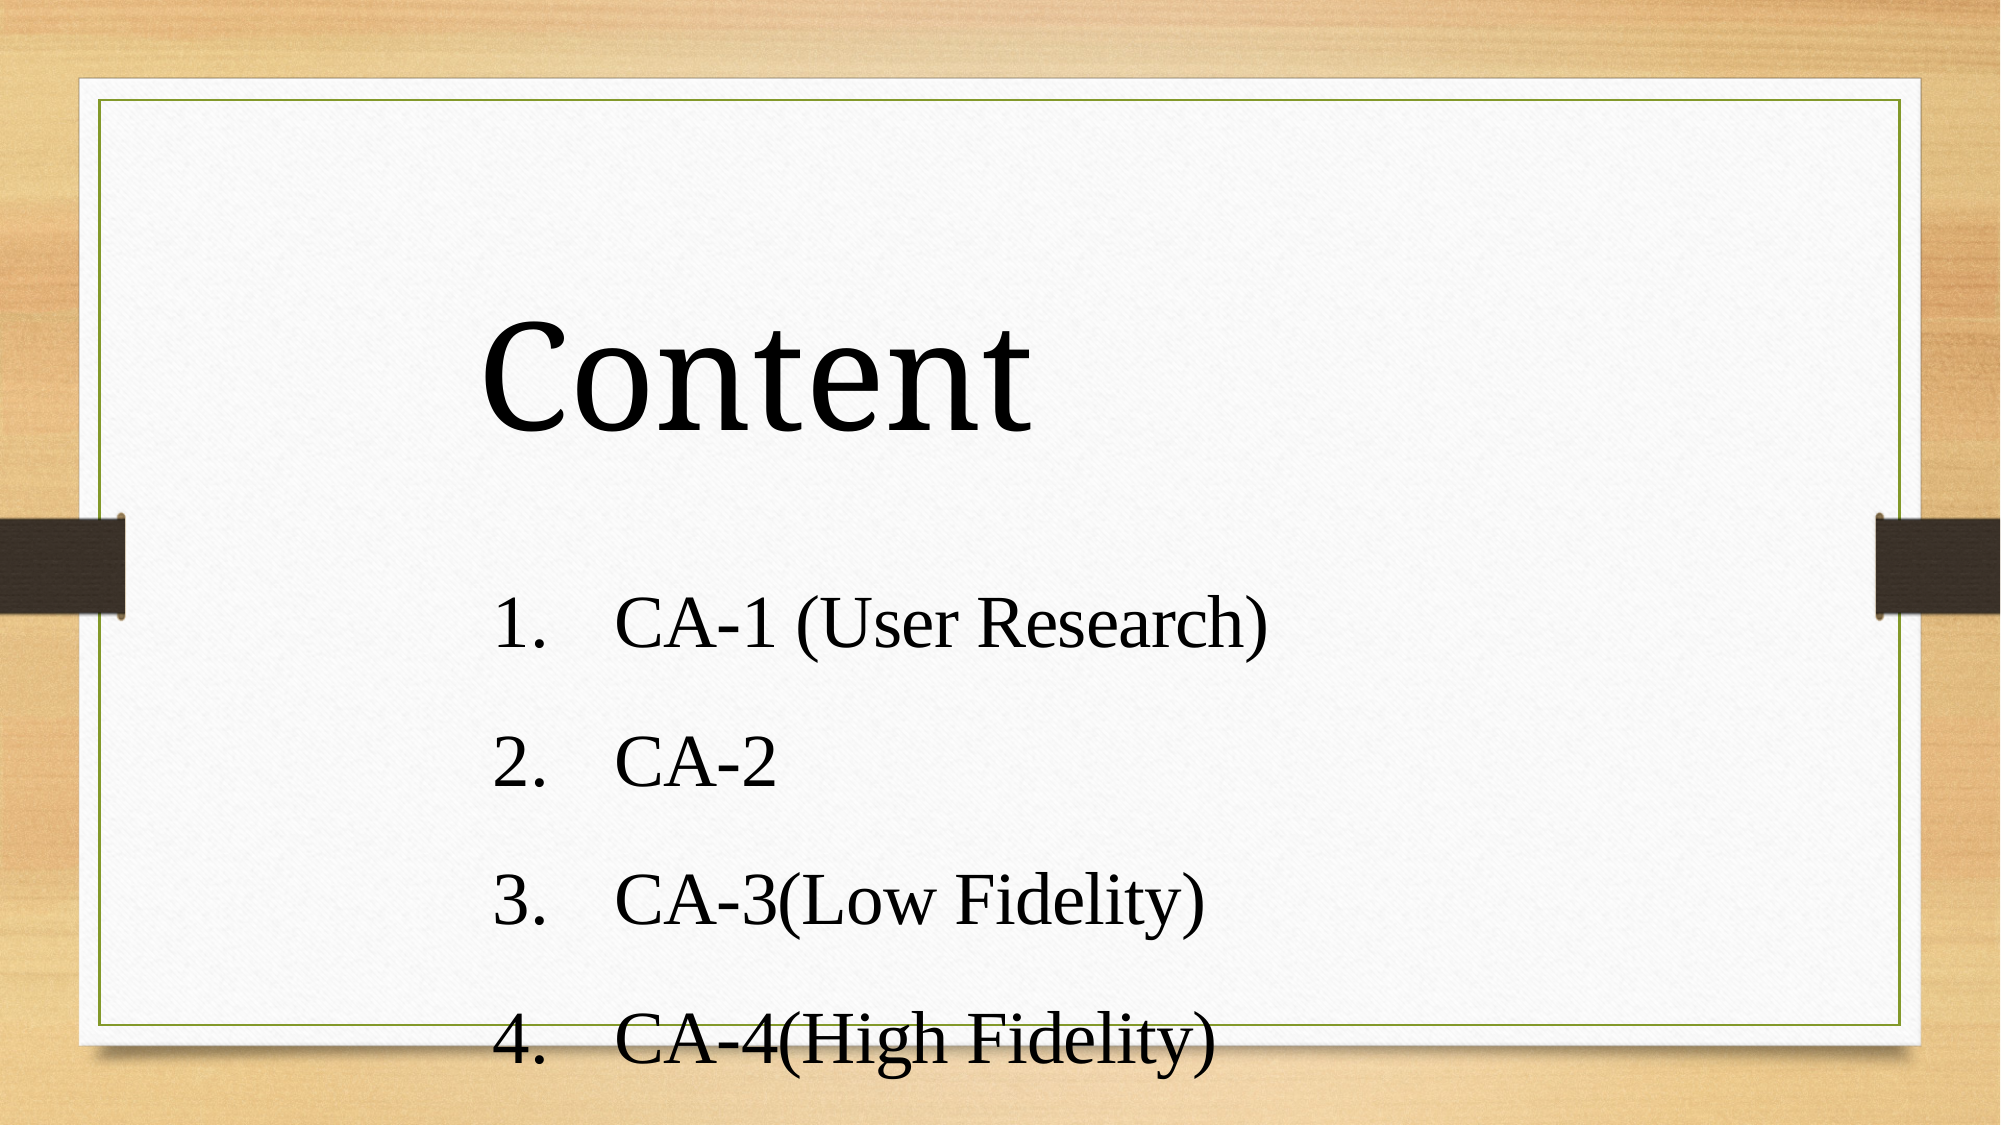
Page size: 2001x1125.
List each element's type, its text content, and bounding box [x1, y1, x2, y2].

picture [0, 0, 2001, 1125]
text_box Content [462, 273, 1663, 469]
text_box CA-1 (User Research) CA-2 CA-3(Low Fidelity) CA-4(High Fidelity) [490, 523, 1313, 1079]
